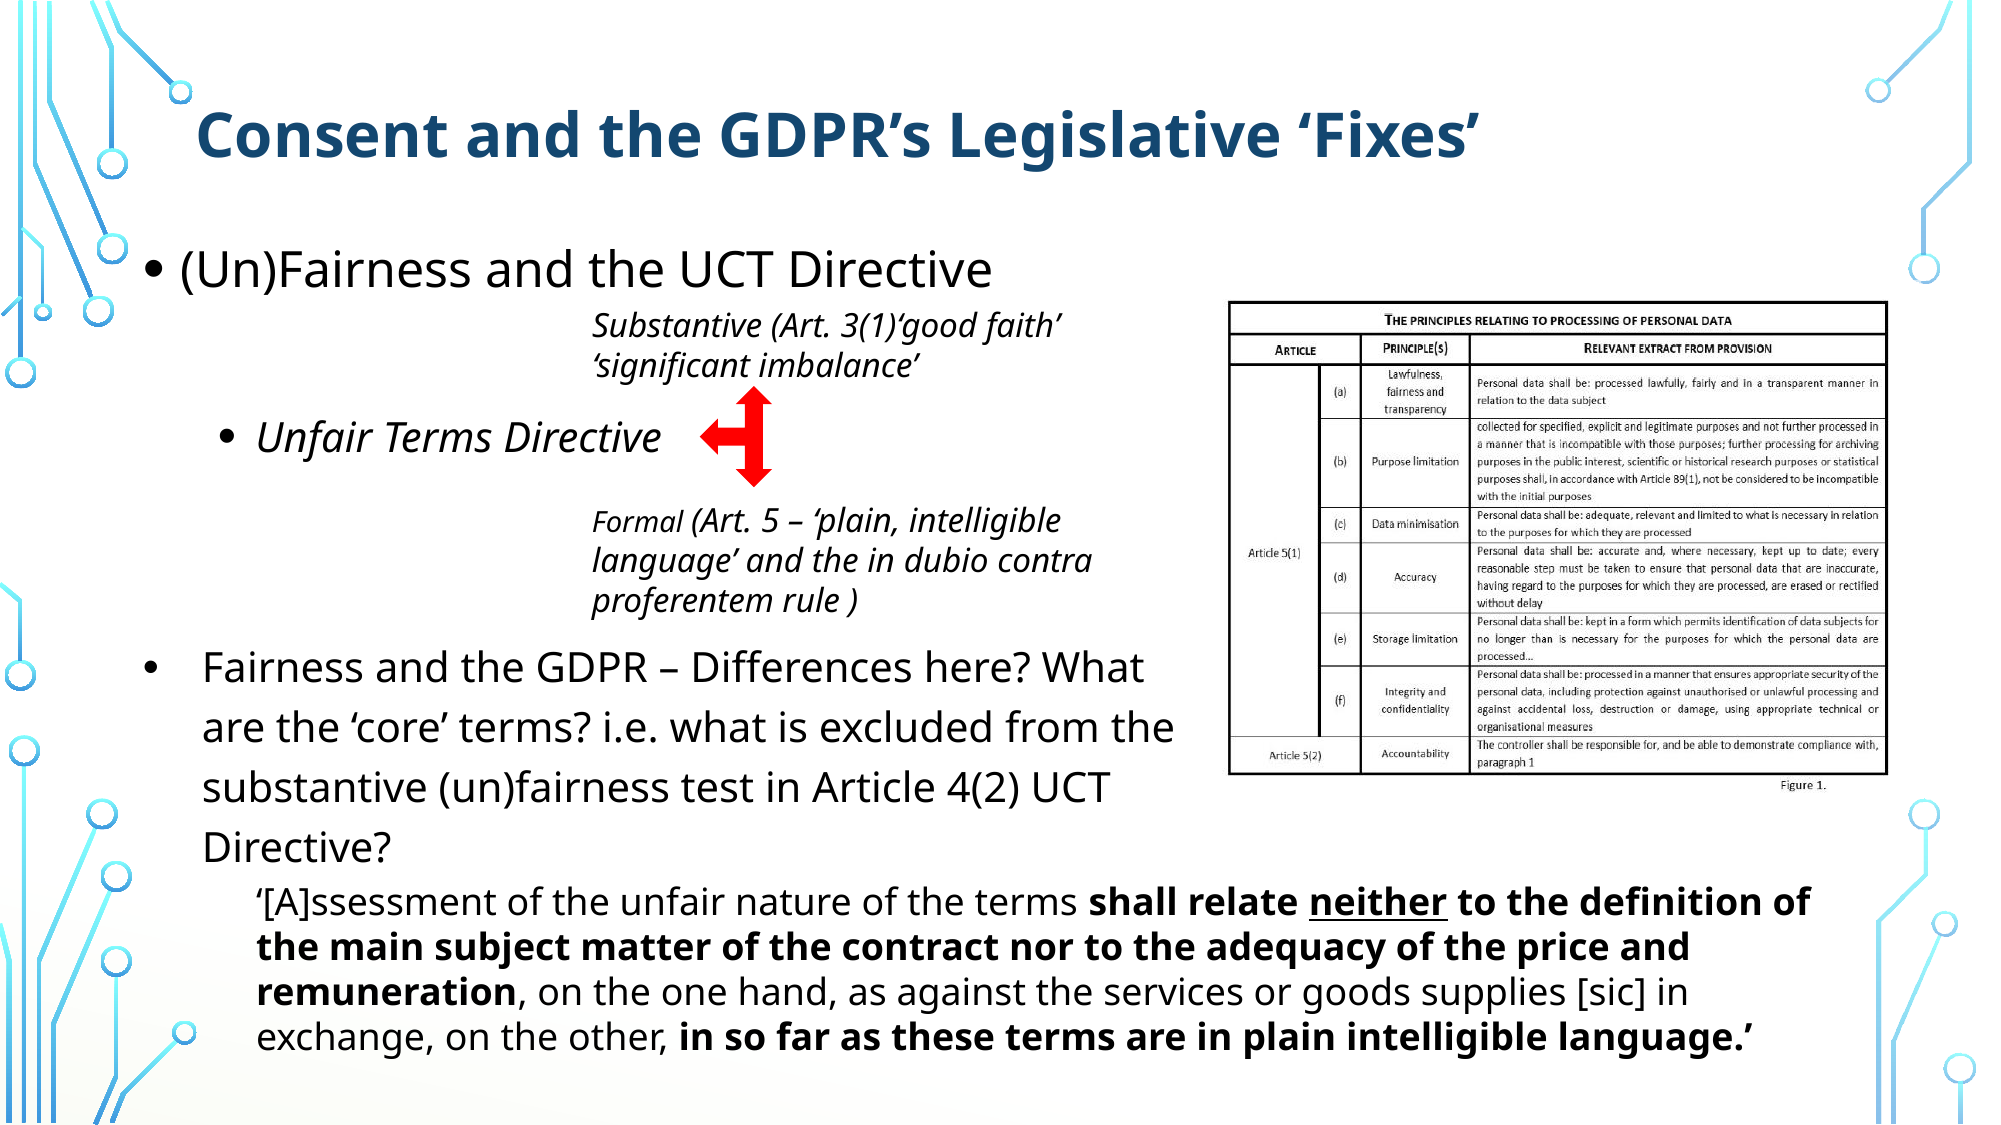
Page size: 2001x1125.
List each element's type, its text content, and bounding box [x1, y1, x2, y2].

text_box Formal (Art. 5 – ‘plain, intelligible language’ and the in dubio contra proferentem rule ) [577, 491, 1205, 627]
list (Un)Fairness and the UCT Directive Unfair Terms Directive Fairness and the GDPR – Differences here? What are the ‘core’ terms? i.e. what is excluded from the substantive (un)fairness test in Article 4(2) UCT Directive? [127, 218, 1209, 828]
text_box [698, 392, 774, 489]
text_box Substantive (Art. 3(1)‘good faith’ ‘significant imbalance’ [577, 297, 1205, 392]
picture [1207, 282, 1919, 795]
title Consent and the GDPR’s Legislative ‘Fixes’ [180, 96, 1548, 179]
text_box ‘[A]ssessment of the unfair nature of the terms shall relate neither to the definition of the main subject matter of the contract nor to the adequacy of the price and remuneration, on the one hand, as against the services or goods supplies [sic] in exchange, on the other, in so far as these terms are in plain intelligible language.’ [241, 870, 1831, 1066]
